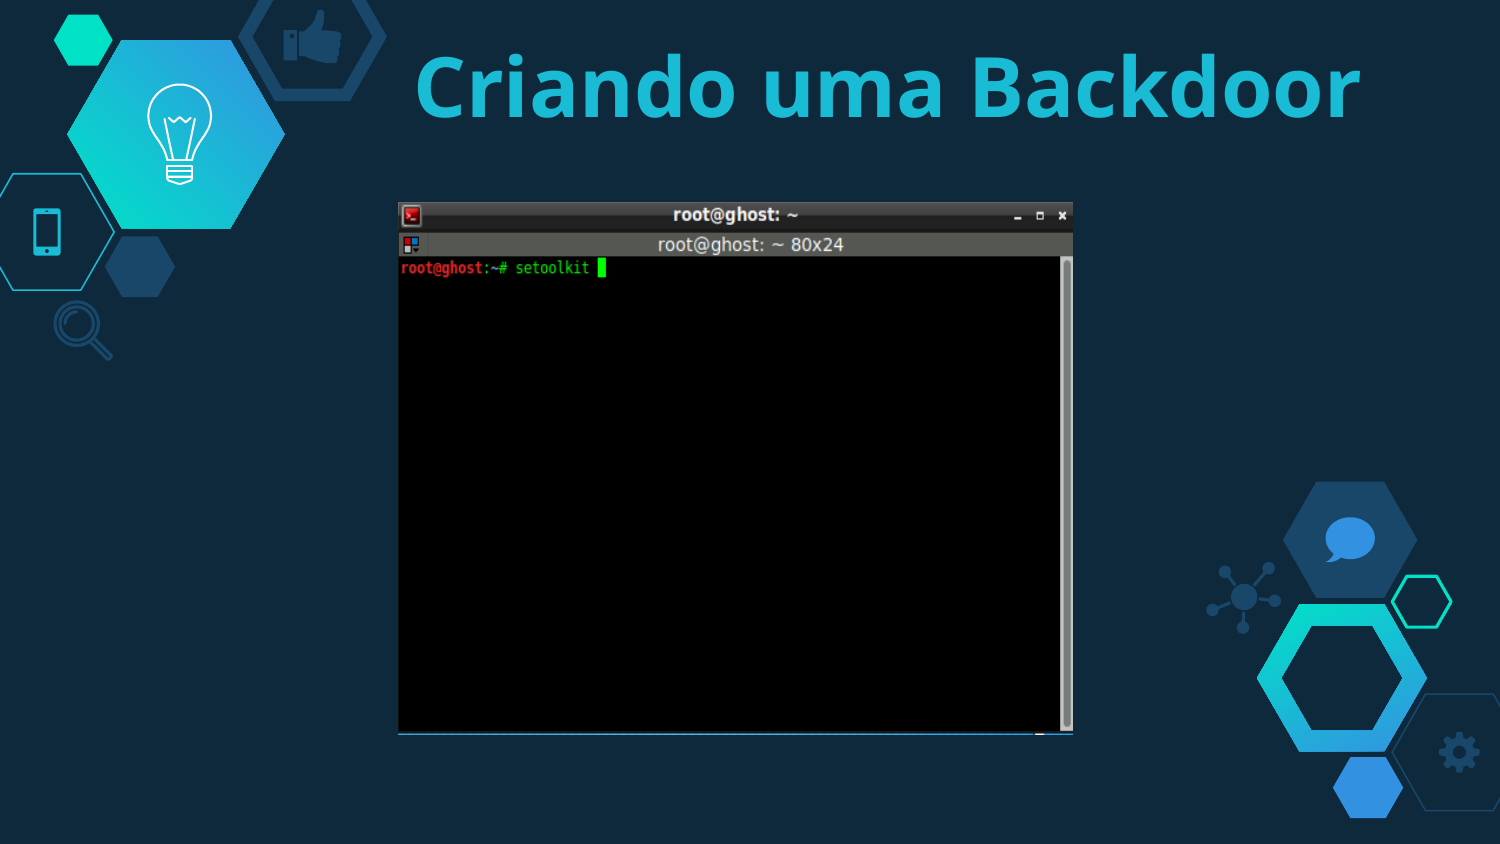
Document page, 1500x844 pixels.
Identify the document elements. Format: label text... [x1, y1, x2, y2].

picture [397, 202, 1074, 735]
title Criando uma Backdoor [398, 43, 1410, 150]
